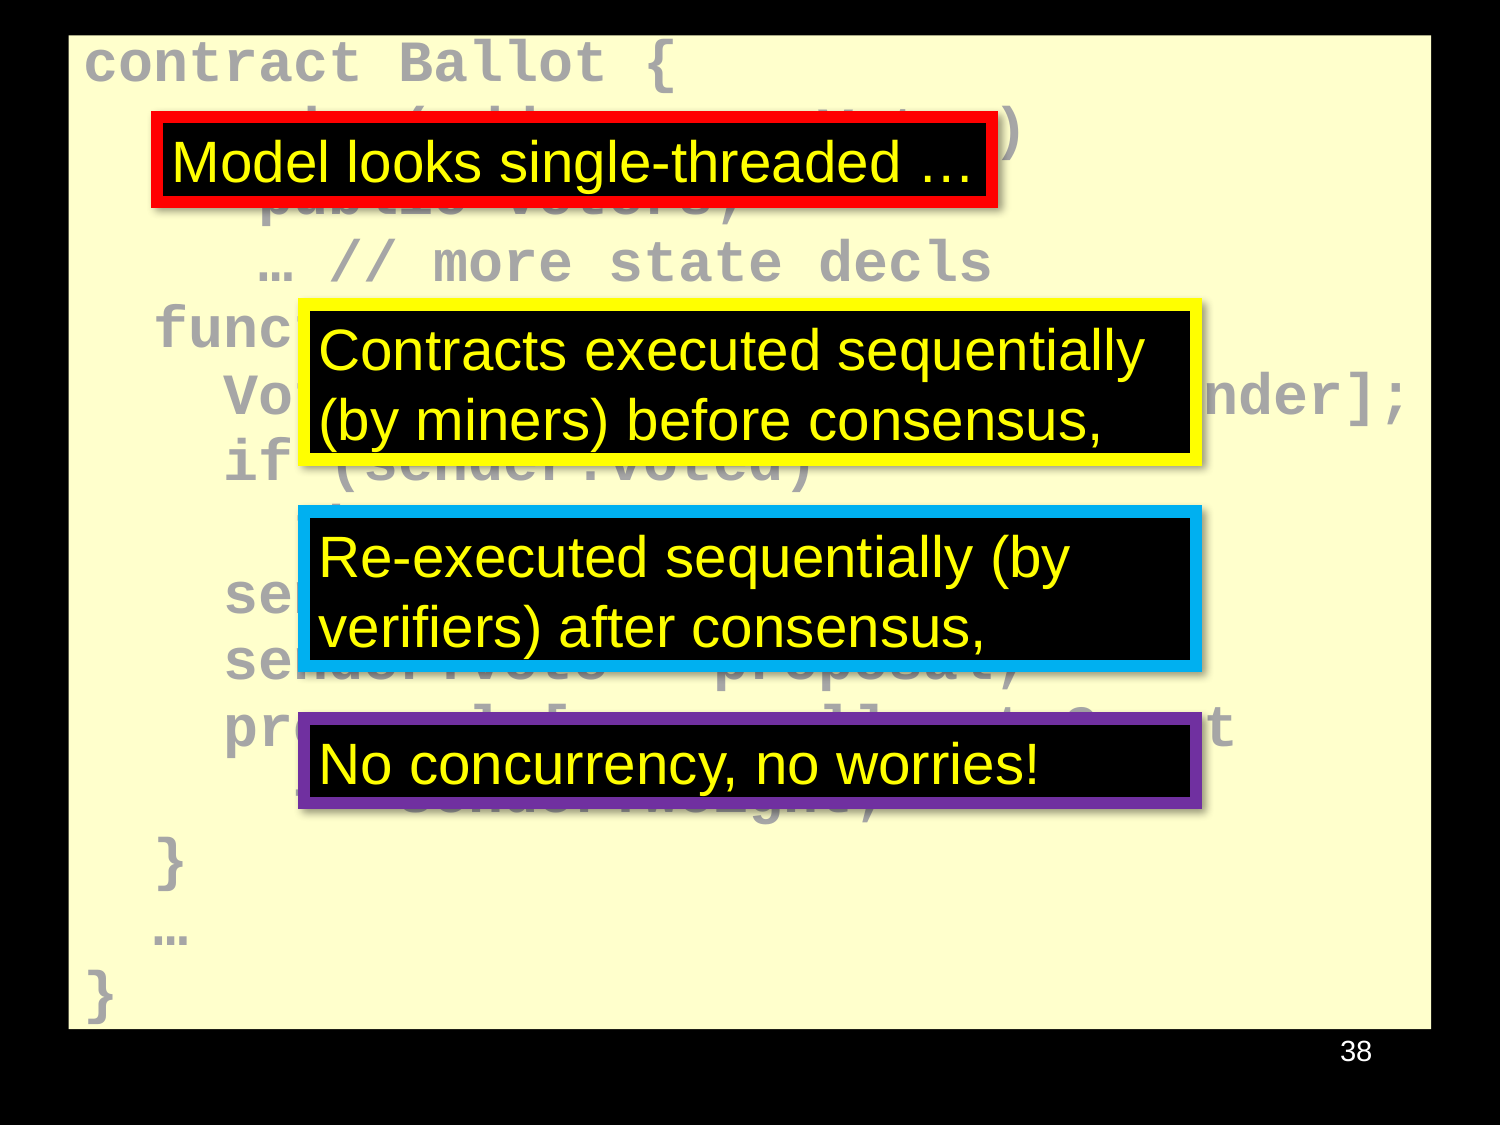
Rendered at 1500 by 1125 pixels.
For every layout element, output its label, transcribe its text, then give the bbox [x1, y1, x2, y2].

text_box contract Ballot { mapping(address => Voter) public voters; … // more state decls function vote(uint proposal) Voter sender = voters[msg.sender]; if (sender.voted) throw; sender.voted = true; sender.vote = proposal; proposals[proposal].voteCount += sender.weight; } … } [68, 35, 1432, 1030]
text_box Re-executed sequentially (by verifiers) after consensus, [303, 511, 1197, 667]
text_box No concurrency, no worries! [303, 718, 1197, 804]
text_box Contracts executed sequentially (by miners) before consensus, [303, 304, 1197, 460]
slide_number 38 [1074, 1030, 1388, 1101]
text_box Model looks single-threaded … [156, 117, 993, 202]
